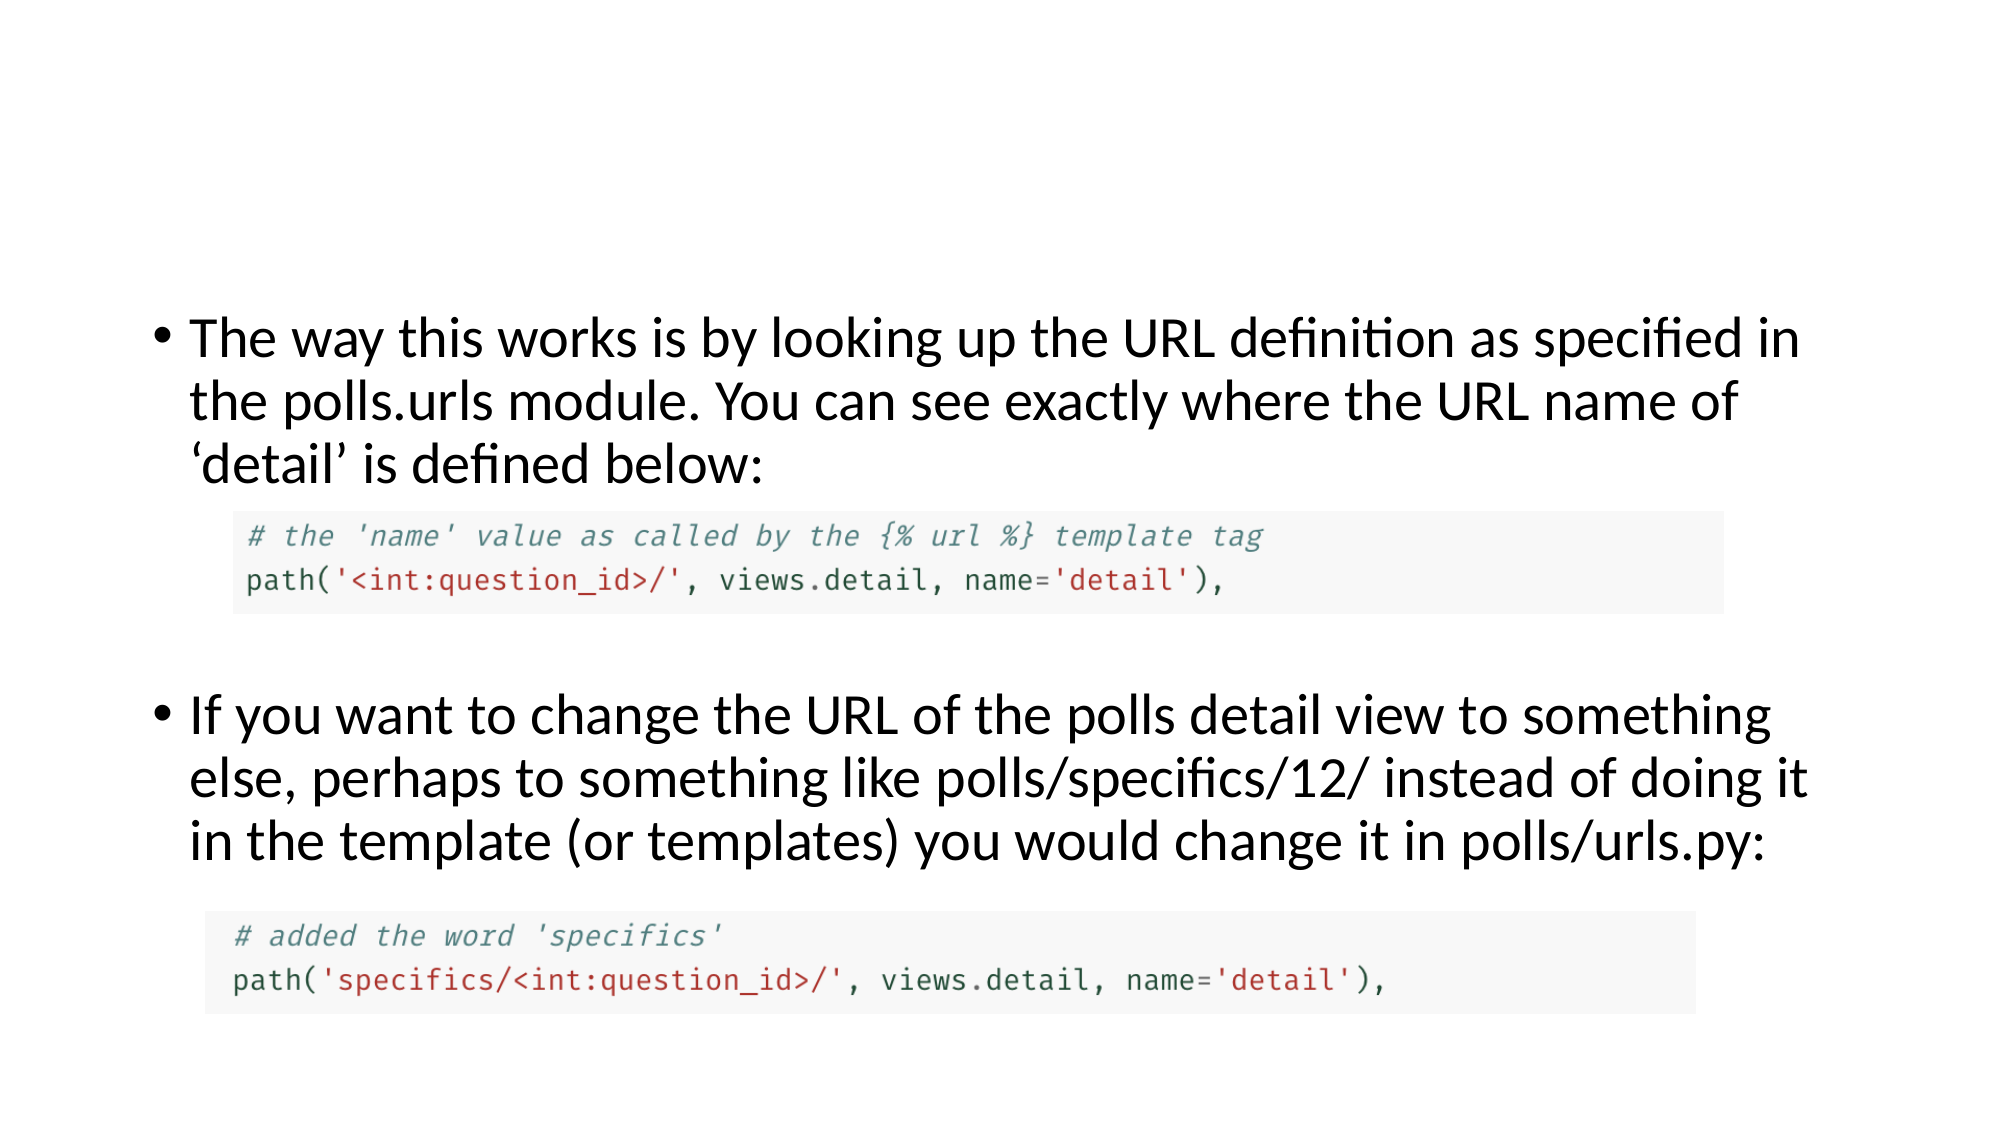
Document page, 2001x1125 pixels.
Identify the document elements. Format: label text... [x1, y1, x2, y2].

list The way this works is by looking up the URL definition as specified in the polls.urls module. You can see exactly where the URL name of ‘detail’ is defined below: If you want to change the URL of the polls detail view to something else, perhaps to something like polls/specifics/12/ instead of doing it in the template (or templates) you would change it in polls/urls.py: [137, 299, 1863, 1014]
picture [205, 911, 1696, 1014]
picture [233, 511, 1724, 614]
